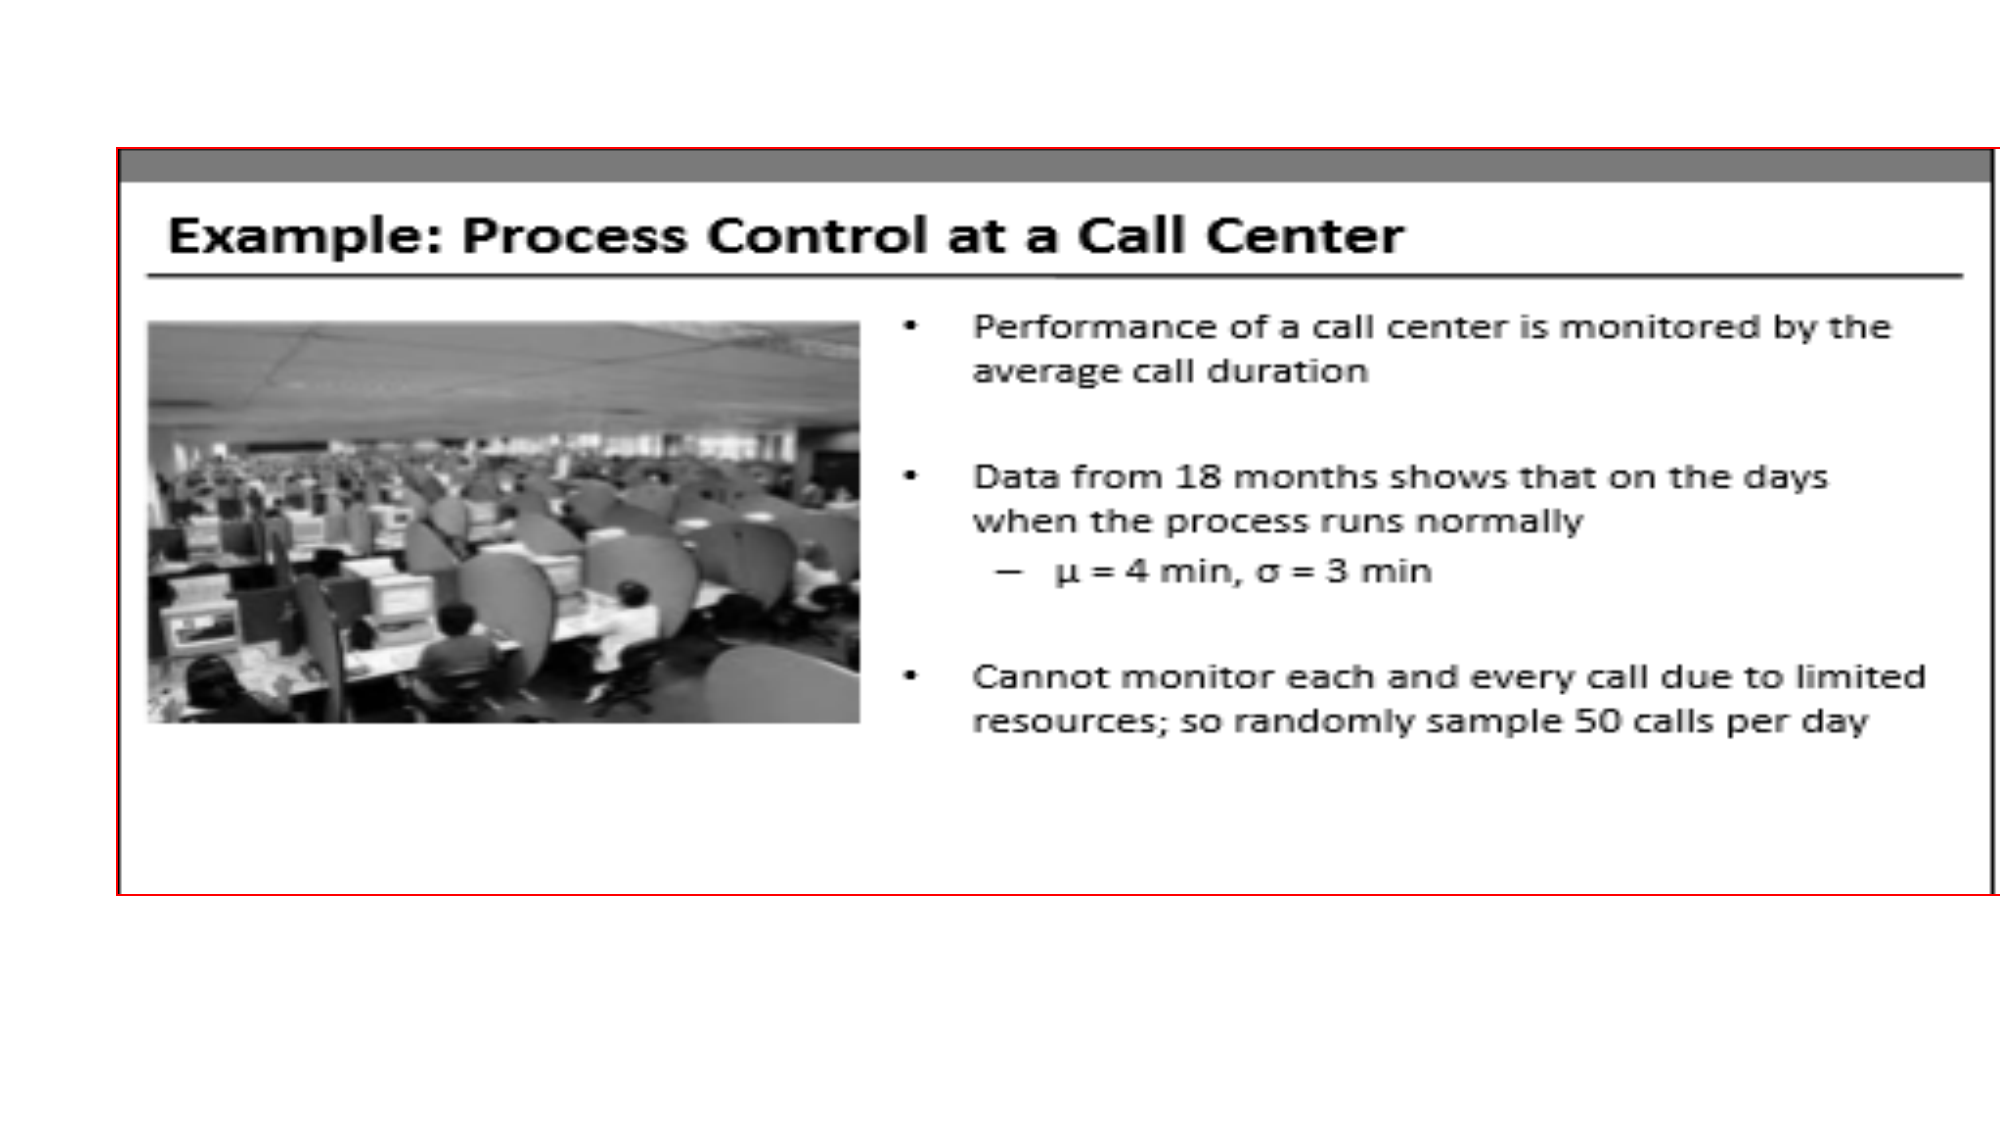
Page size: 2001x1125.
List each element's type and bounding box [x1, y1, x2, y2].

picture [117, 148, 2000, 895]
